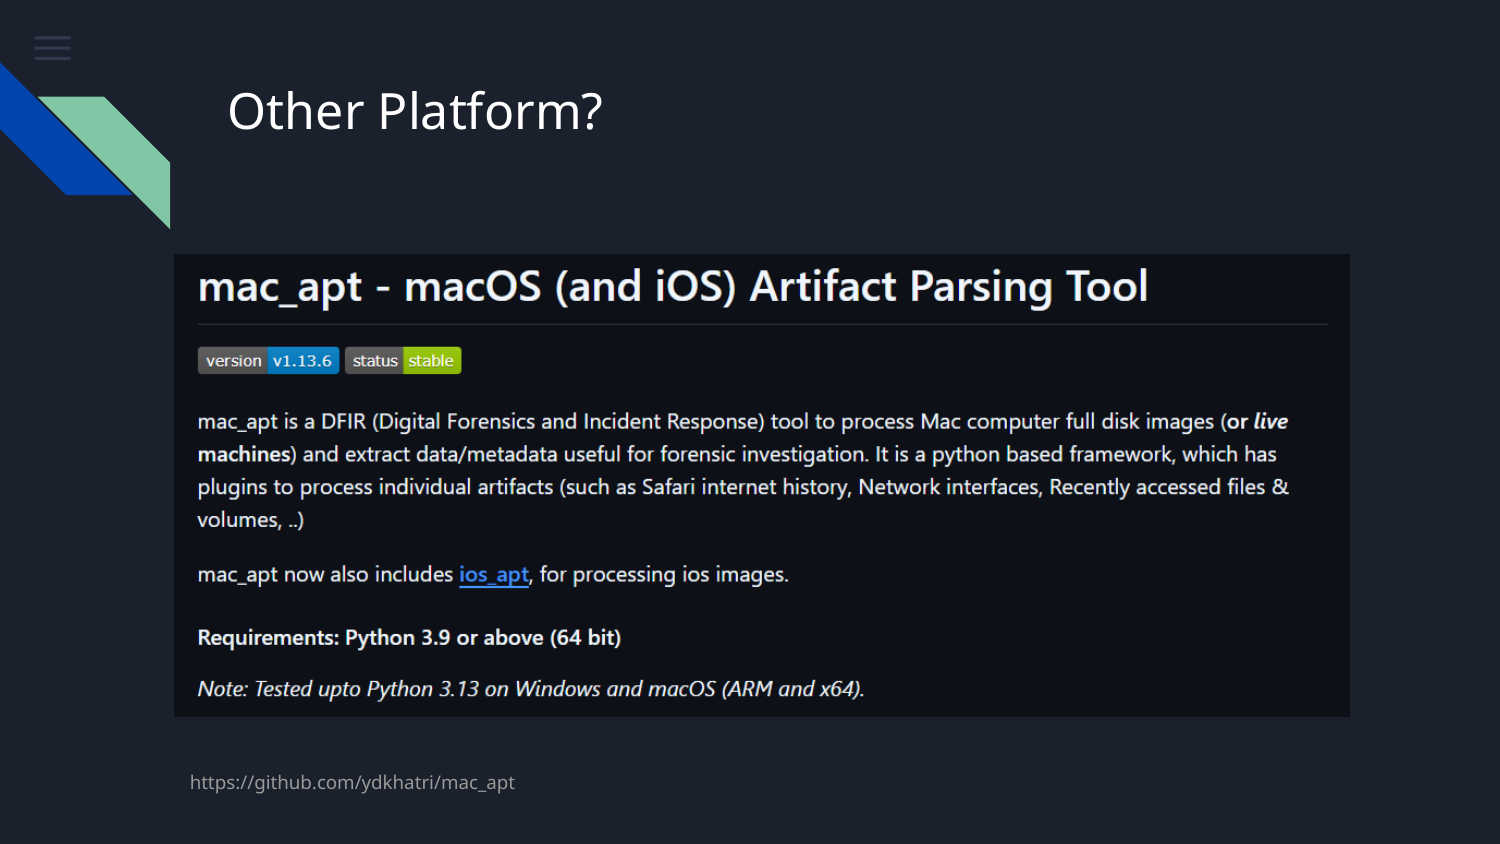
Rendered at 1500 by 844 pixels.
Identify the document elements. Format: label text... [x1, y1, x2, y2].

picture [174, 254, 1351, 717]
title Other Platform? [212, 64, 1368, 215]
text_box https://github.com/ydkhatri/mac_apt [174, 756, 854, 791]
